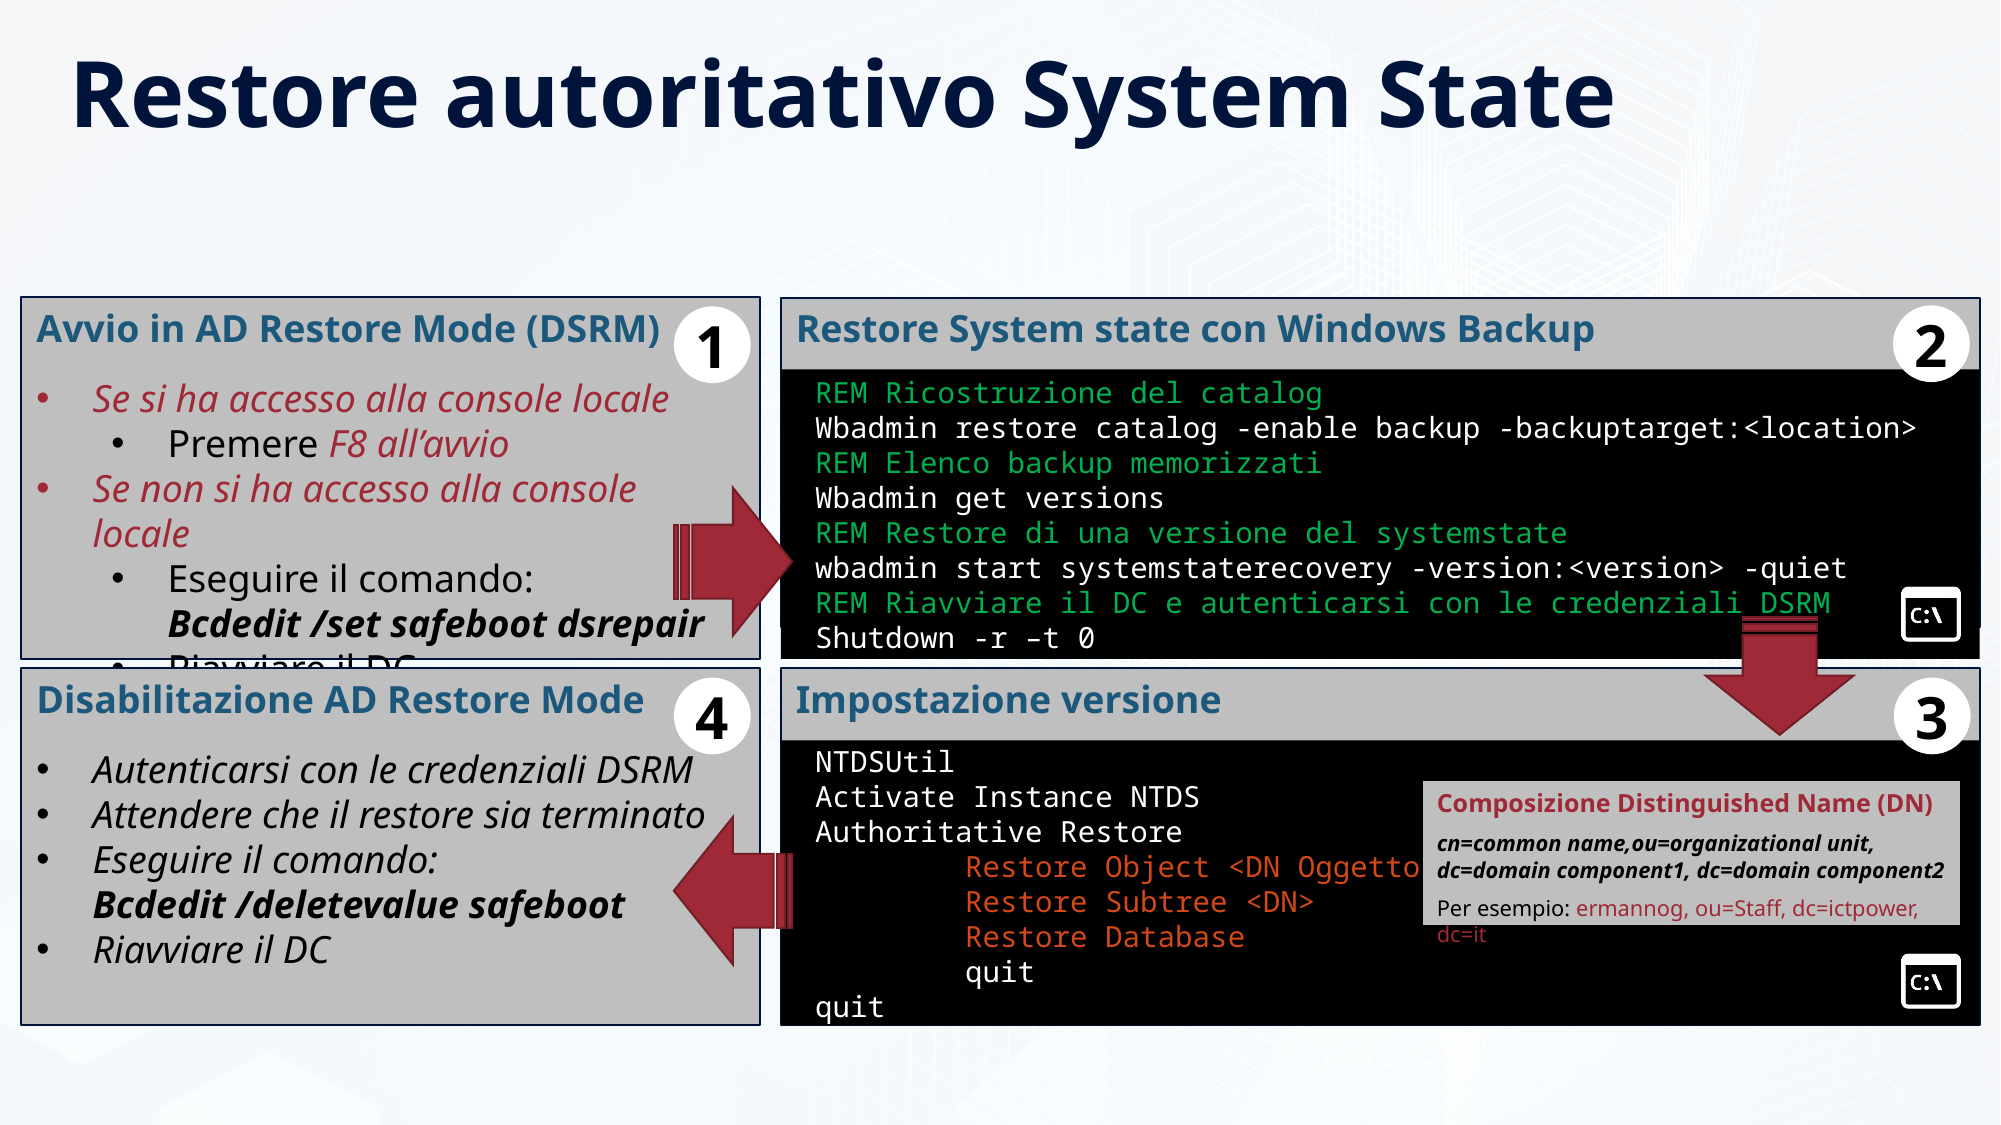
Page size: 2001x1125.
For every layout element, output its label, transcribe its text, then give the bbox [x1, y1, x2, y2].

text_box [1741, 659, 1818, 668]
text_box Disabilitazione AD Restore Mode Autenticarsi con le credenziali DSRM Attendere che il restore sia terminato Eseguire il comando: Bcdedit /deletevalue safeboot Riavviare il DC [21, 668, 760, 1026]
text_box [680, 524, 690, 600]
text_box 1 [673, 306, 751, 384]
title Restore autoritativo System State [55, 29, 1945, 166]
text_box [673, 524, 679, 600]
text_box Avvio in AD Restore Mode (DSRM) Se si ha accesso alla console locale Premere F8 all’avvio Se non si ha accesso alla console locale Eseguire il comando: Bcdedit /set safeboot dsrepair Riavviare il DC [21, 297, 760, 659]
text_box [672, 814, 775, 968]
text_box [780, 668, 1980, 1026]
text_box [780, 297, 1980, 659]
text_box [691, 484, 780, 639]
text_box 4 [673, 677, 751, 755]
text_box [776, 853, 780, 929]
